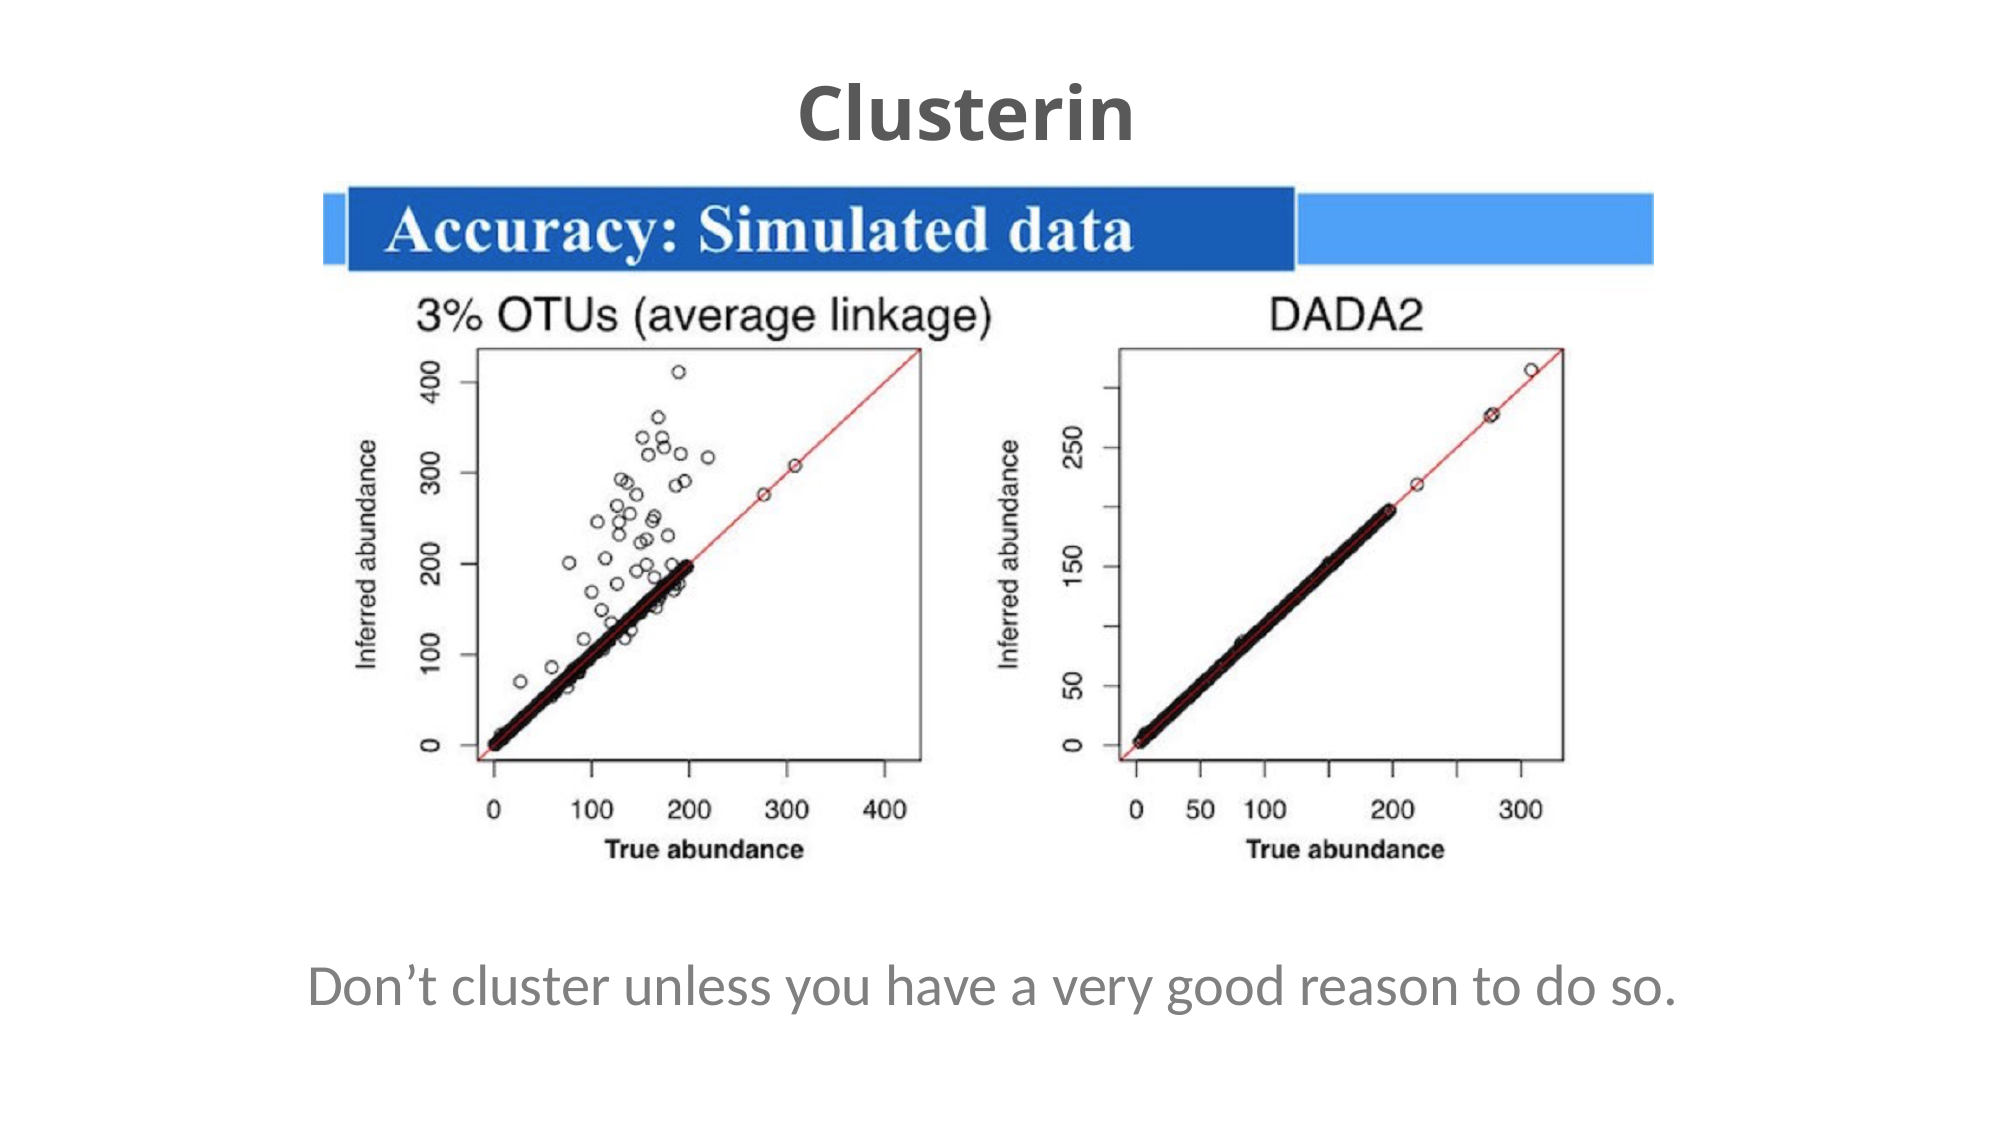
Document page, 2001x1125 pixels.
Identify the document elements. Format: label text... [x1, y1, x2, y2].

picture [297, 163, 1703, 877]
text_box Don’t cluster unless you have a very good reason to do so. [292, 939, 1708, 1025]
text_box Clustering [781, 57, 1162, 163]
